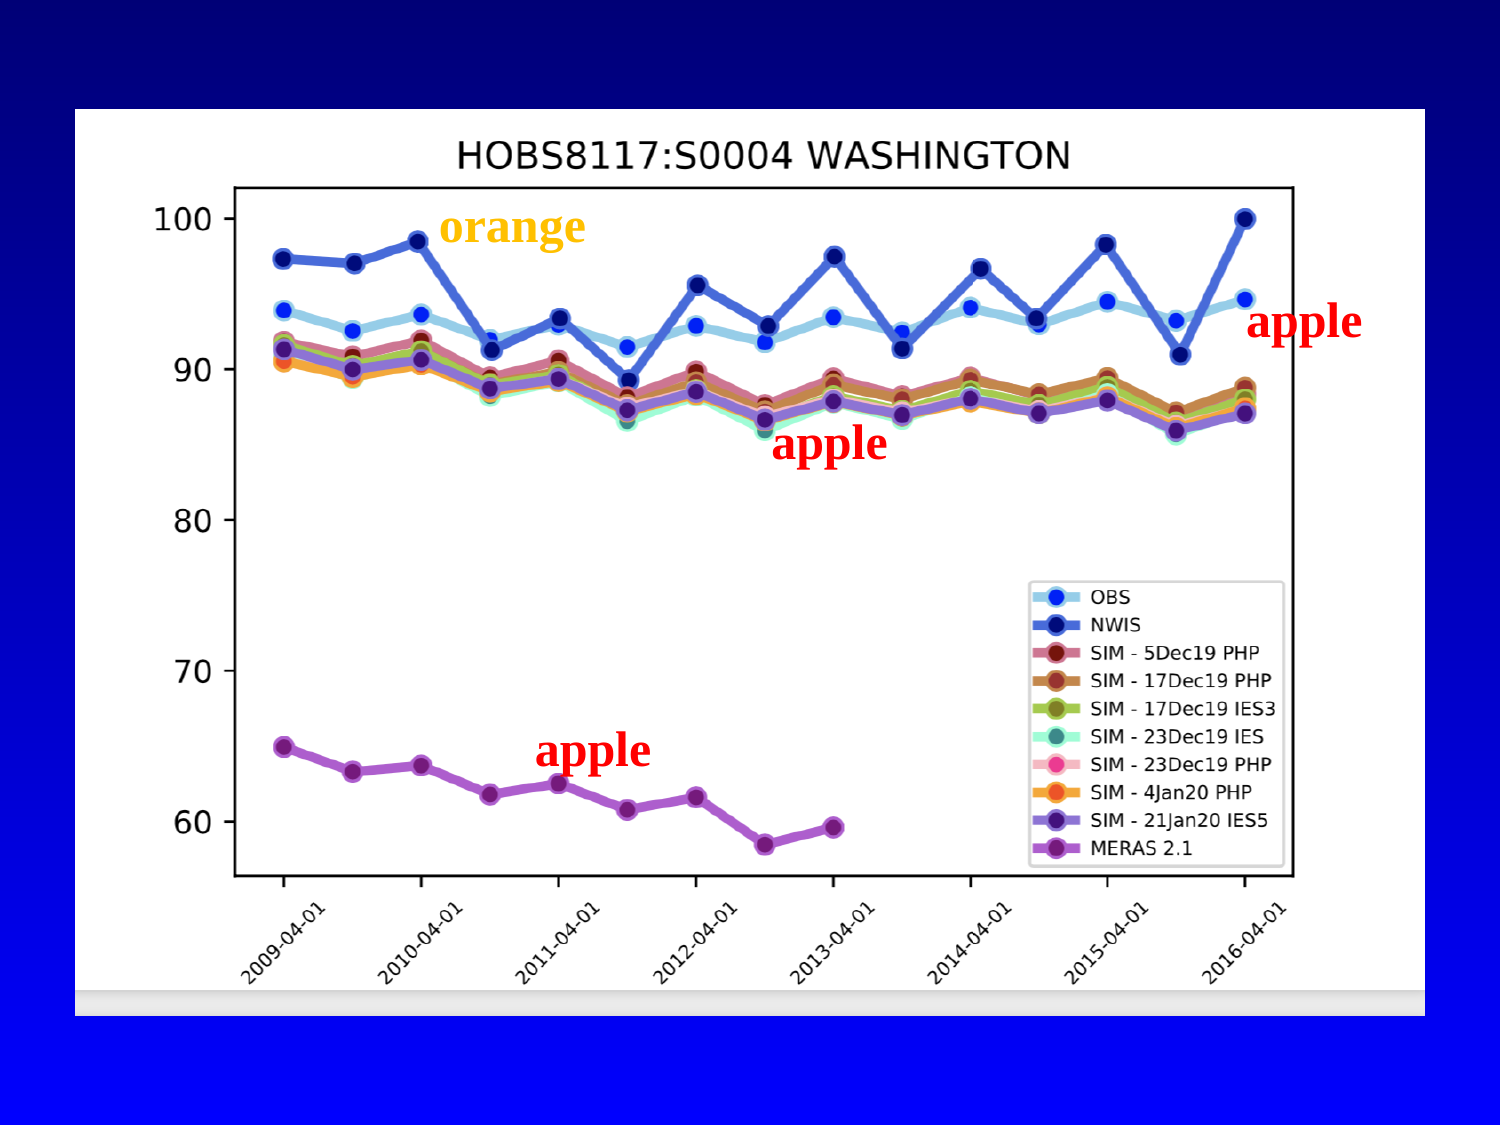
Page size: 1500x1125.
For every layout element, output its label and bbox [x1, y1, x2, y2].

picture [74, 109, 1426, 1016]
